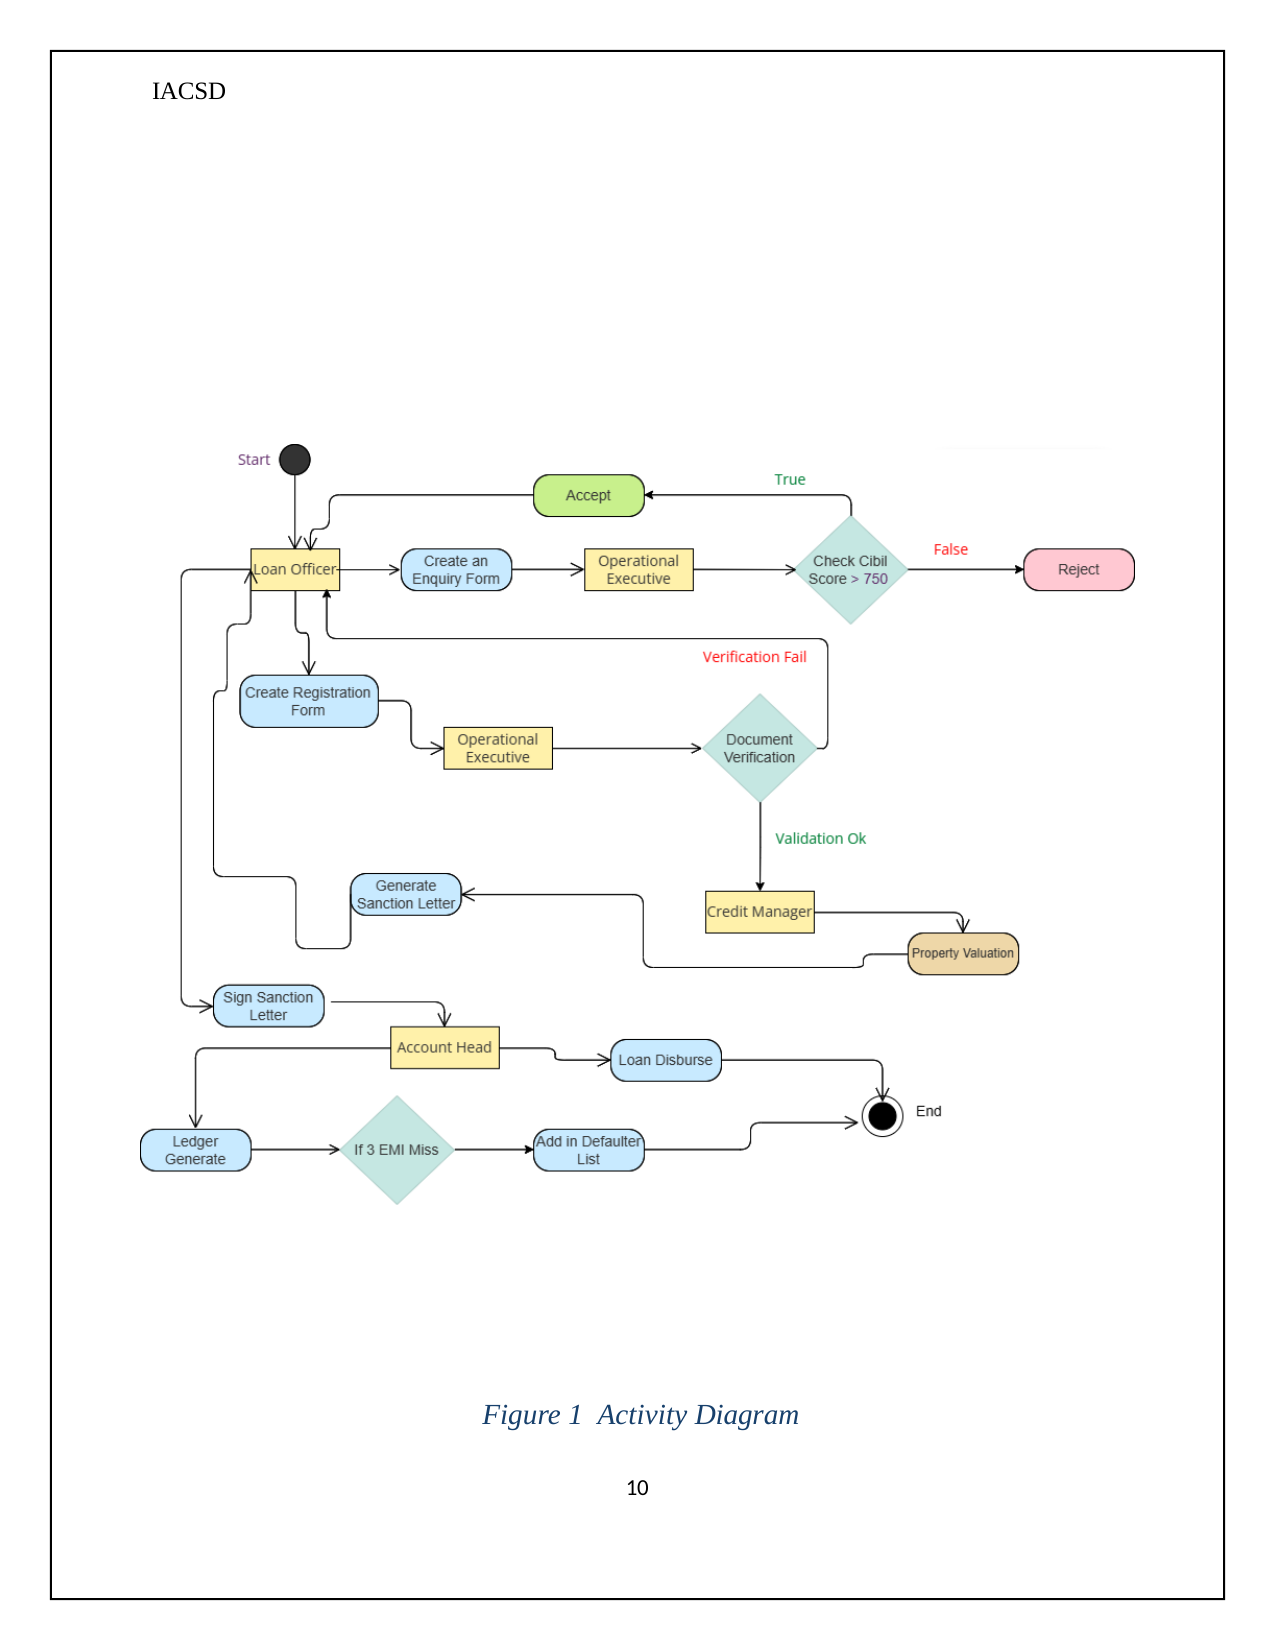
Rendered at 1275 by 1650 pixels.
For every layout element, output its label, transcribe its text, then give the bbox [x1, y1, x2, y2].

slide_number 10 [619, 1476, 658, 1650]
text_box IACSD [149, 72, 230, 105]
text_box [49, 49, 1226, 1601]
picture [140, 444, 1135, 1206]
text_box Figure 1 Activity Diagram [480, 1393, 878, 1431]
